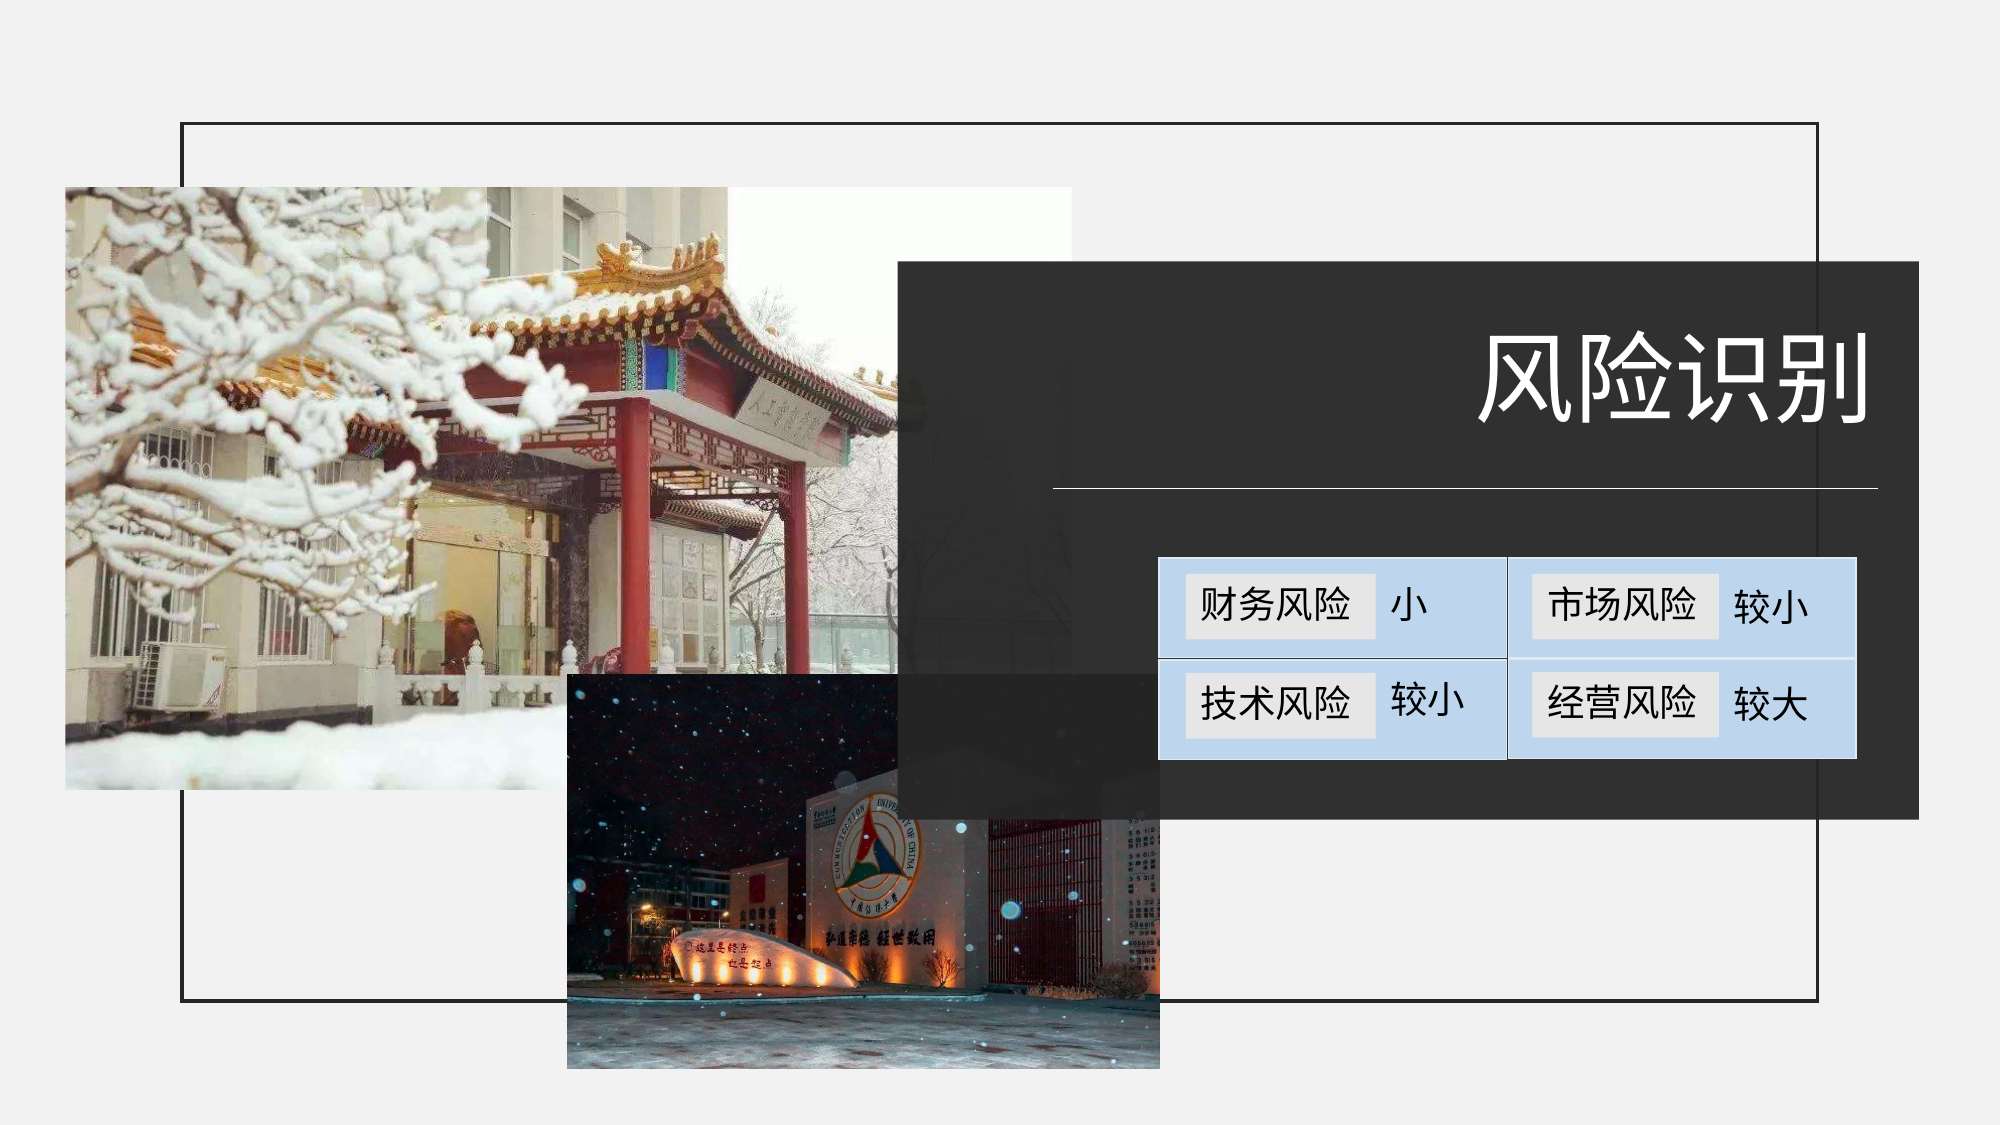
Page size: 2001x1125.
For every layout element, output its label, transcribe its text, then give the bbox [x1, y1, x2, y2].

text_box [1160, 821, 1819, 1002]
text_box [181, 790, 567, 1002]
text_box [181, 123, 1819, 260]
text_box 风险识别 [1459, 322, 1890, 445]
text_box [1159, 558, 1856, 760]
text_box [1072, 260, 1920, 821]
picture [65, 187, 1160, 1069]
